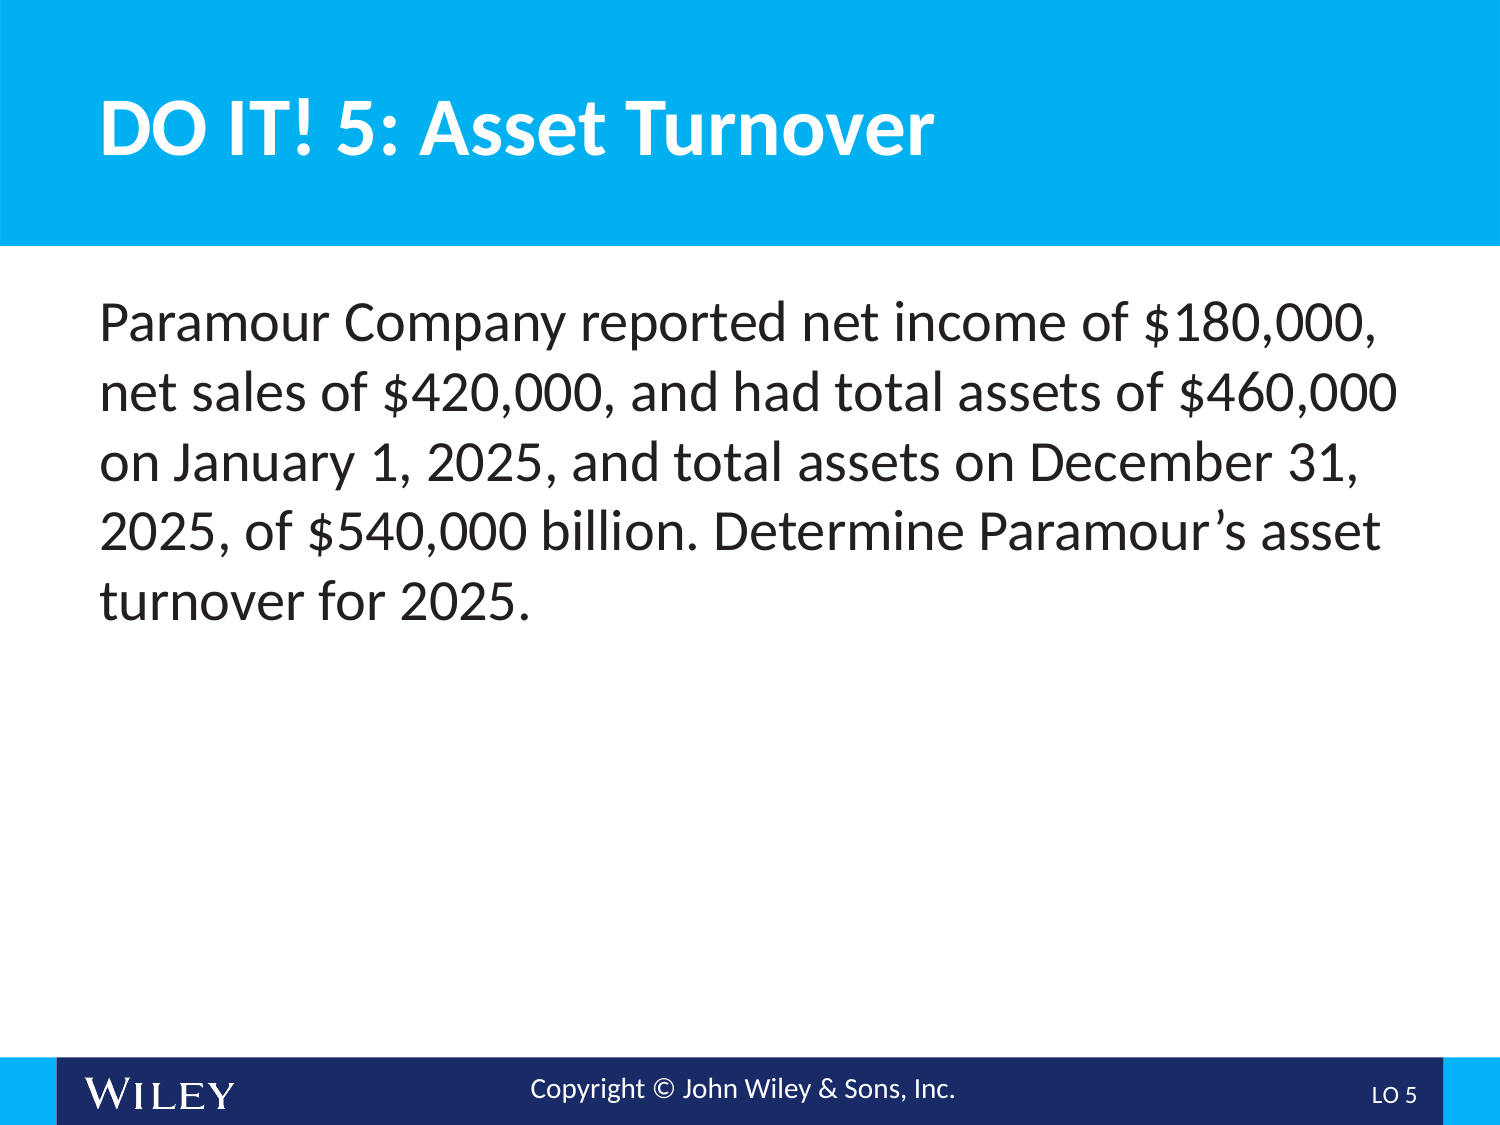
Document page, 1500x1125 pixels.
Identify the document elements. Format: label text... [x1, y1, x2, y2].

list Paramour Company reported net income of $180,000, net sales of $420,000, and had total assets of $460,000 on January 1, 2025, and total assets on December 31, 2025, of $540,000 billion. Determine Paramour’s asset turnover for 2025. [84, 275, 1416, 707]
list L O 5 [1309, 1065, 1433, 1125]
title DO IT! 5: Asset Turnover [84, 75, 1416, 215]
